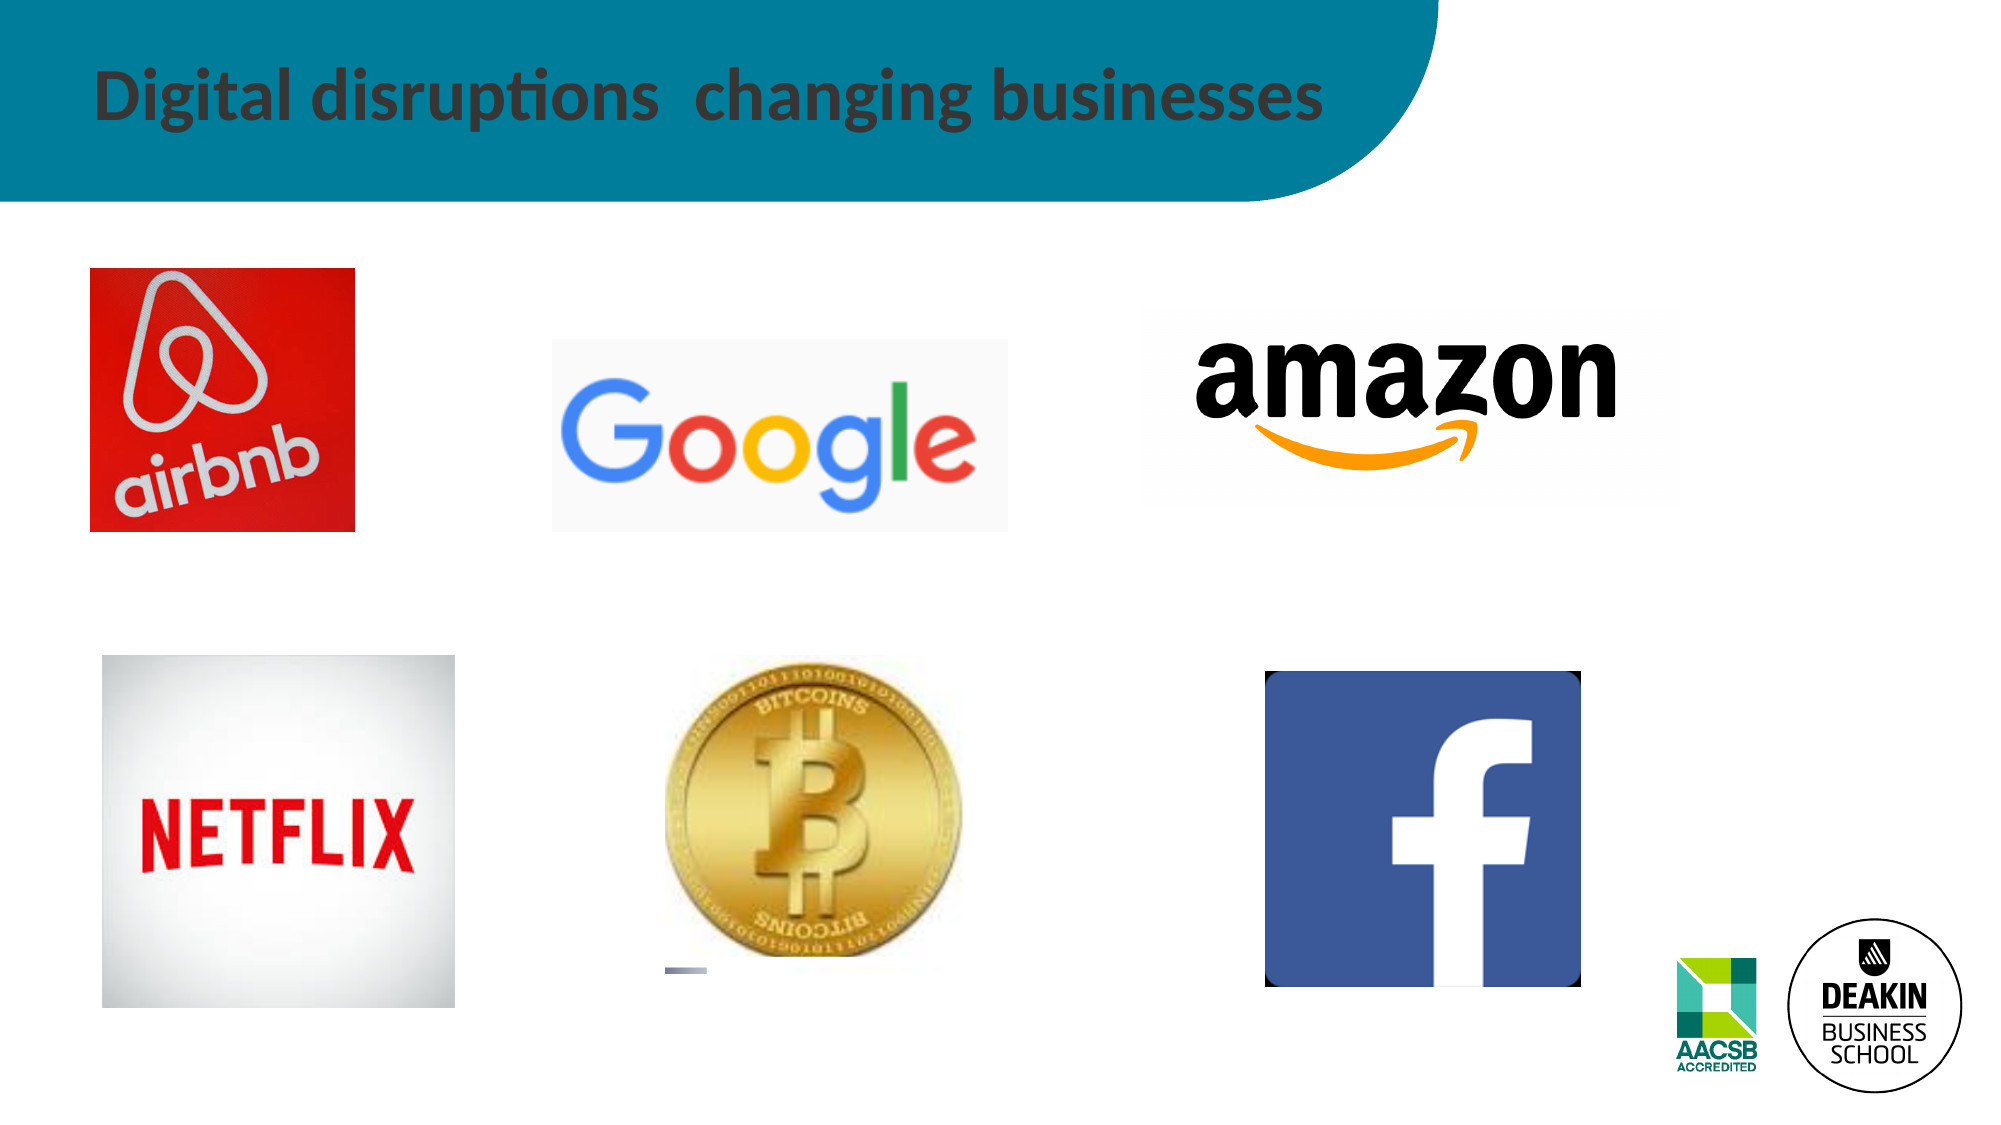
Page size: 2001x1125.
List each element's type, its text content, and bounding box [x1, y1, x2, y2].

picture [665, 655, 964, 974]
picture [1265, 671, 1581, 987]
picture [1676, 958, 1757, 1072]
picture [1140, 306, 1680, 505]
picture [1761, 892, 1988, 1119]
picture [552, 339, 1008, 532]
title Digital disruptions changing businesses [78, 48, 1765, 143]
picture [90, 268, 355, 532]
picture [102, 655, 455, 1008]
